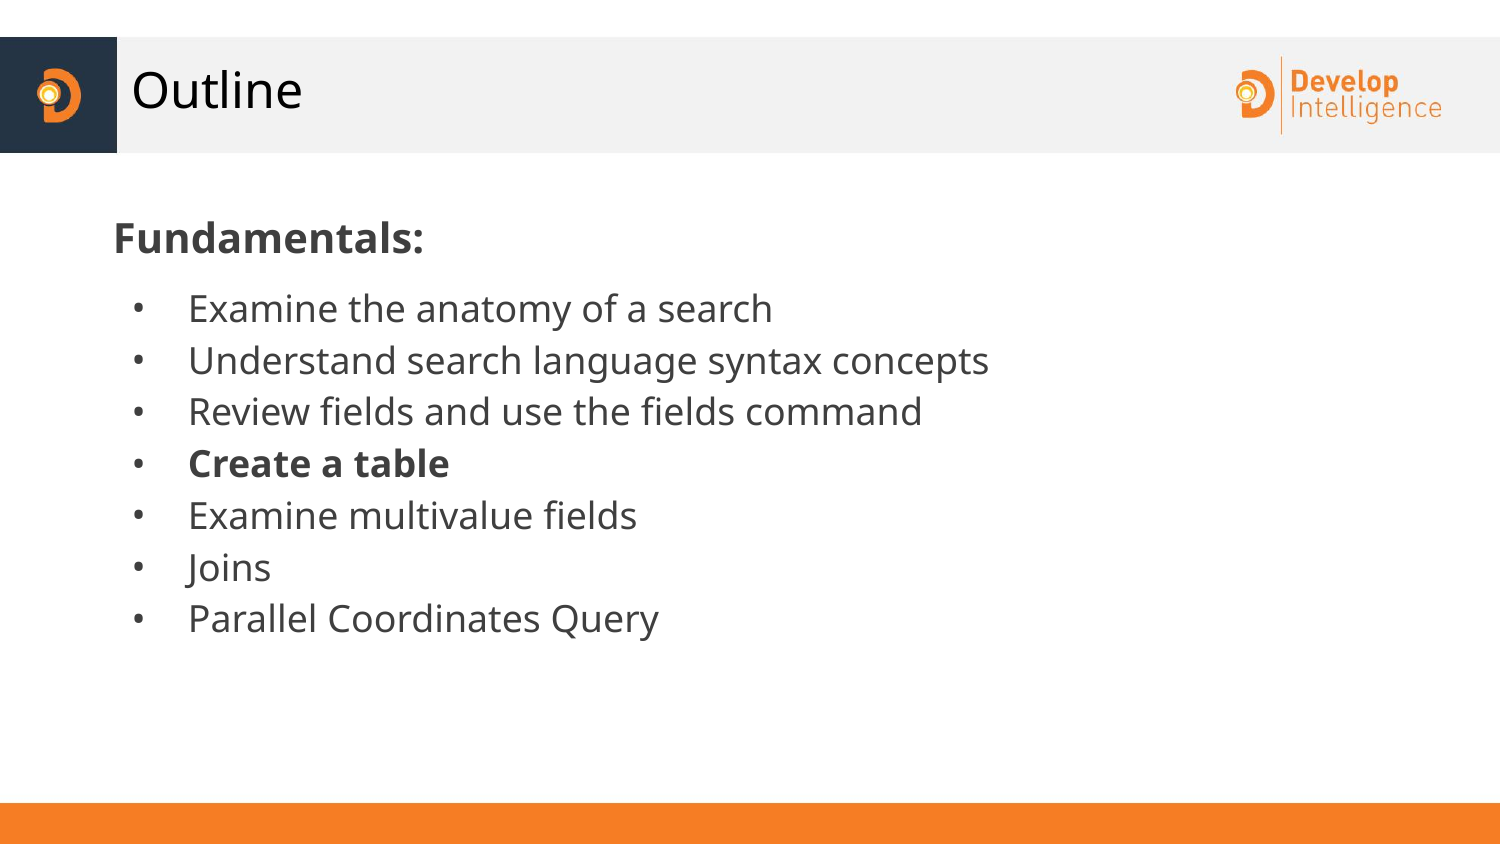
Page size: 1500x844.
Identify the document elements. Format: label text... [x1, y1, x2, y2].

picture [0, 0, 1500, 844]
title Outline [119, 36, 1112, 149]
list Fundamentals: Examine the anatomy of a search Understand search language syntax concepts Review fields and use the fields command Create a table Examine multivalue fields Joins Parallel Coordinates Query [101, 198, 1396, 762]
